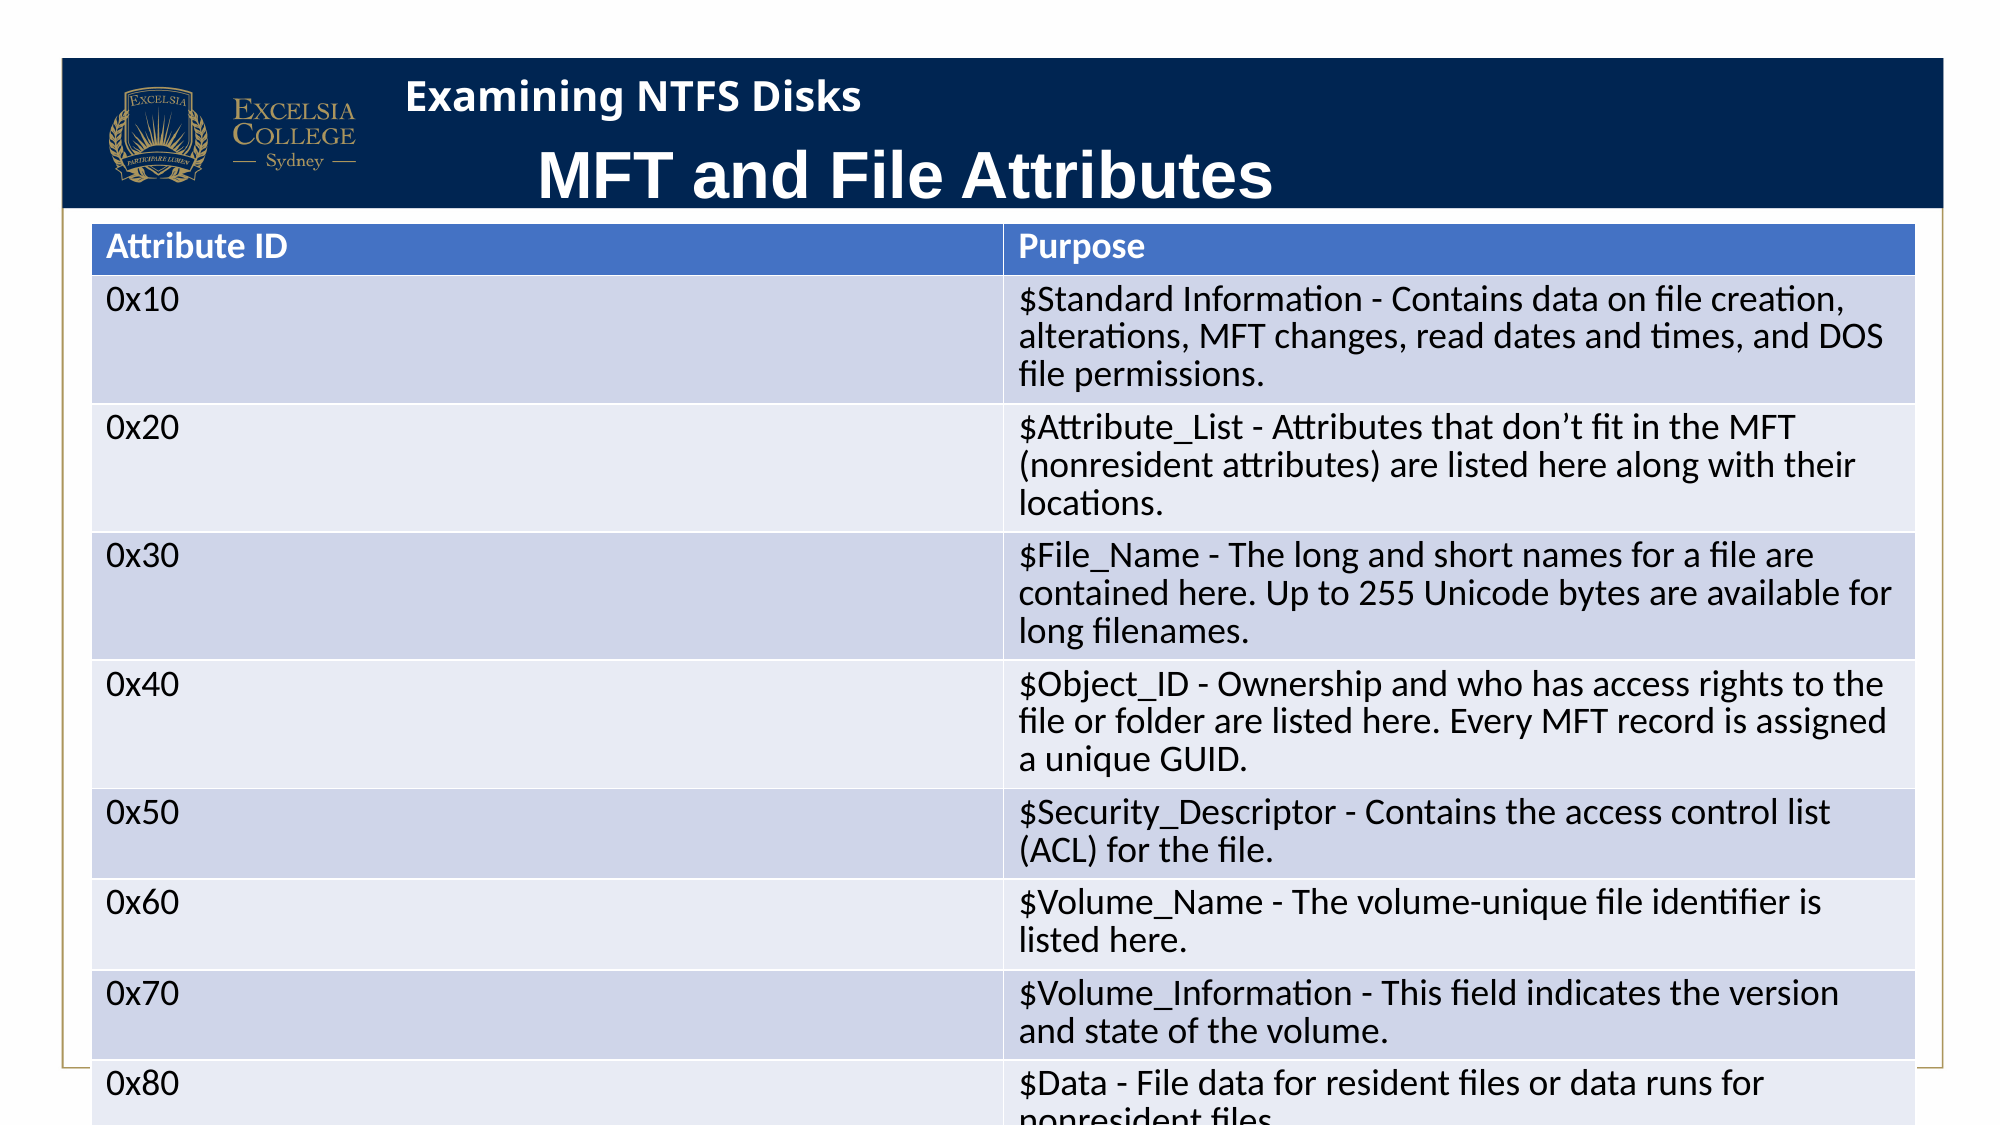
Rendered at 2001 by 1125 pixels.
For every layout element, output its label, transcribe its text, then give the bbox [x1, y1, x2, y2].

table_cell $File_Name - The long and short names for a file are contained here. Up to 255 Unicode bytes are available for long filenames. [1004, 533, 1915, 659]
subtitle MFT and File Attributes [522, 137, 1940, 206]
table_cell $Standard Information - Contains data on file creation, alterations, MFT changes, read dates and times, and DOS file permissions. [1004, 276, 1915, 403]
table_cell $Volume_Information - This field indicates the version and state of the volume. [1004, 971, 1915, 1059]
table_cell 0x60 [92, 880, 1003, 969]
table_cell 0x80 [92, 1061, 1003, 1125]
table_cell 0x40 [92, 661, 1003, 788]
title Examining NTFS Disks [389, 64, 1940, 133]
table_cell 0x20 [92, 405, 1003, 531]
table_cell 0x30 [92, 533, 1003, 659]
table_cell 0x10 [92, 276, 1003, 403]
table_cell $Attribute_List - Attributes that don’t fit in the MFT (nonresident attributes) are listed here along with their locations. [1004, 405, 1915, 531]
table_cell $Object_ID - Ownership and who has access rights to the file or folder are listed here. Every MFT record is assigned a unique GUID. [1004, 661, 1915, 788]
table_cell $Security_Descriptor - Contains the access control list (ACL) for the file. [1004, 789, 1915, 878]
table_cell $Data - File data for resident files or data runs for nonresident files. [1004, 1061, 1915, 1125]
table_header Attribute ID [92, 224, 1003, 275]
table_cell 0x70 [92, 971, 1003, 1059]
picture [0, 0, 2001, 1125]
table_header Purpose [1004, 224, 1915, 275]
table_cell $Volume_Name - The volume-unique file identifier is listed here. [1004, 880, 1915, 969]
table_cell 0x50 [92, 789, 1003, 878]
